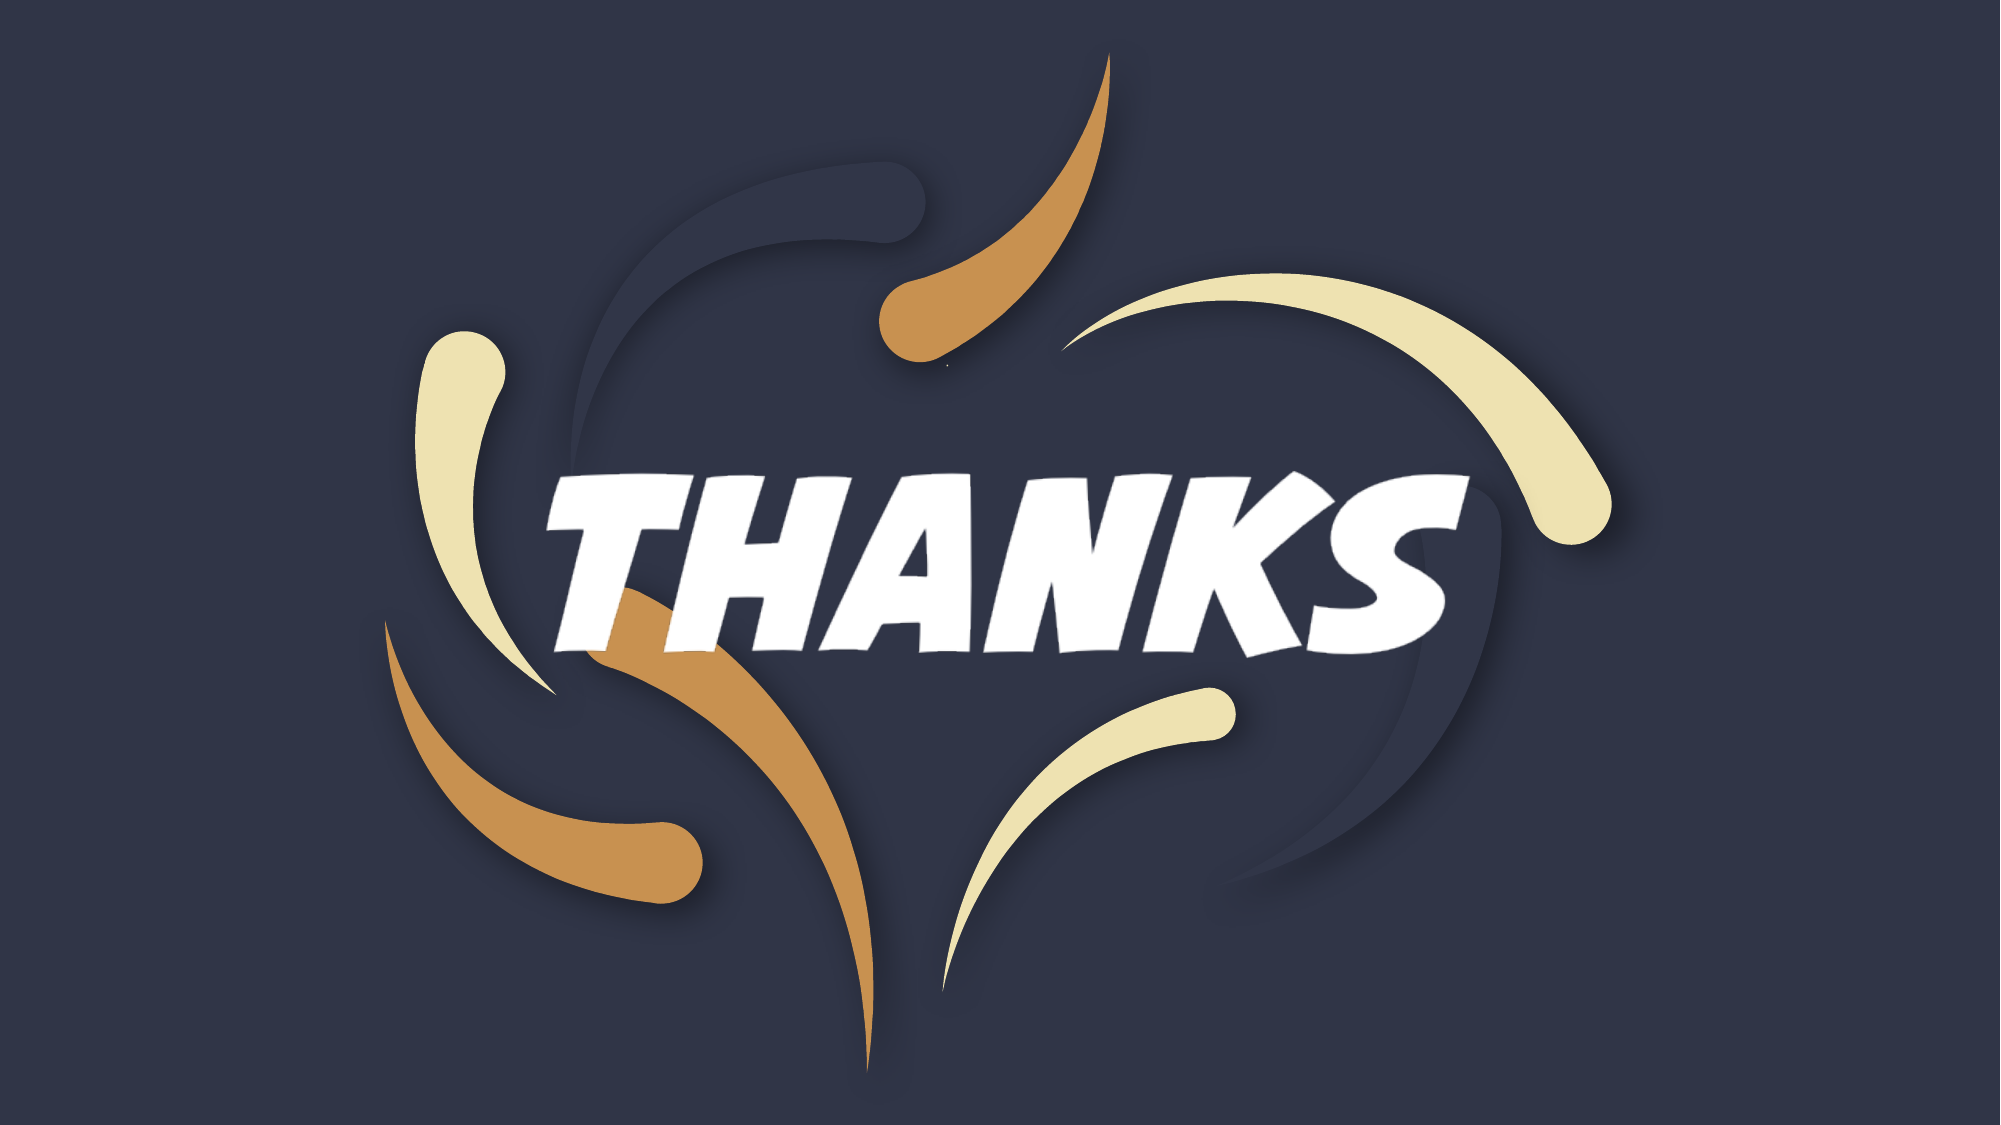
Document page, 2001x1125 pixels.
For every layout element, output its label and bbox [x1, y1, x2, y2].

picture [366, 270, 1634, 855]
